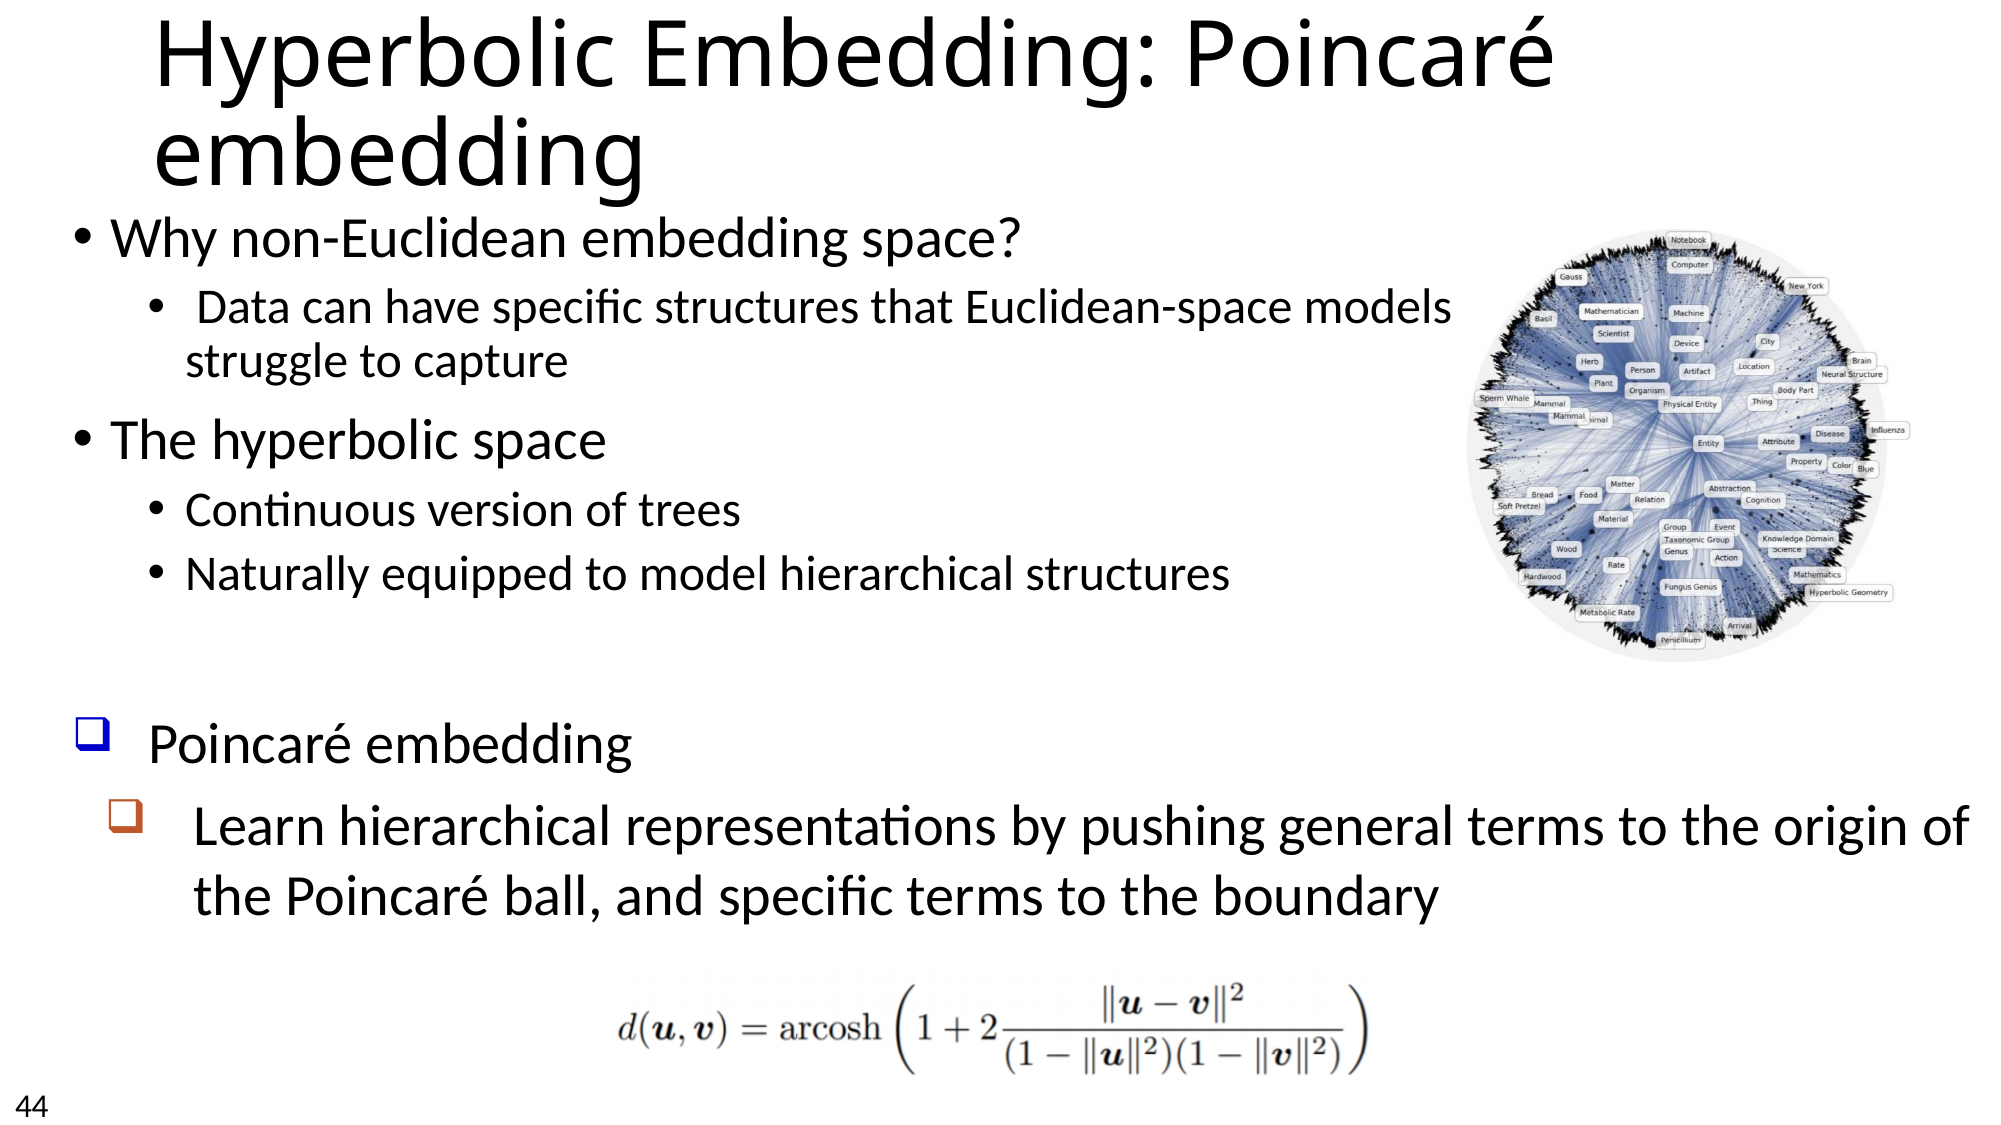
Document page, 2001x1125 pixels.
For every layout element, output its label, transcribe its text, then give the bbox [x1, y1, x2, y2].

list Why non-Euclidean embedding space? Data can have specific structures that Euclidean-space models struggle to capture The hyperbolic space Continuous version of trees Naturally equipped to model hierarchical structures [57, 962, 1478, 1084]
list Why non-Euclidean embedding space? Data can have specific structures that Euclidean-space models struggle to capture The hyperbolic space Continuous version of trees Naturally equipped to model hierarchical structures [57, 200, 1478, 697]
picture [604, 967, 1377, 1112]
text_box Poincaré embedding Learn hierarchical representations by pushing general terms to the origin of the Poincaré ball, and specific terms to the boundary [57, 697, 1988, 962]
picture [1458, 228, 1923, 669]
title Hyperbolic Embedding: Poincaré embedding [137, 0, 1863, 215]
